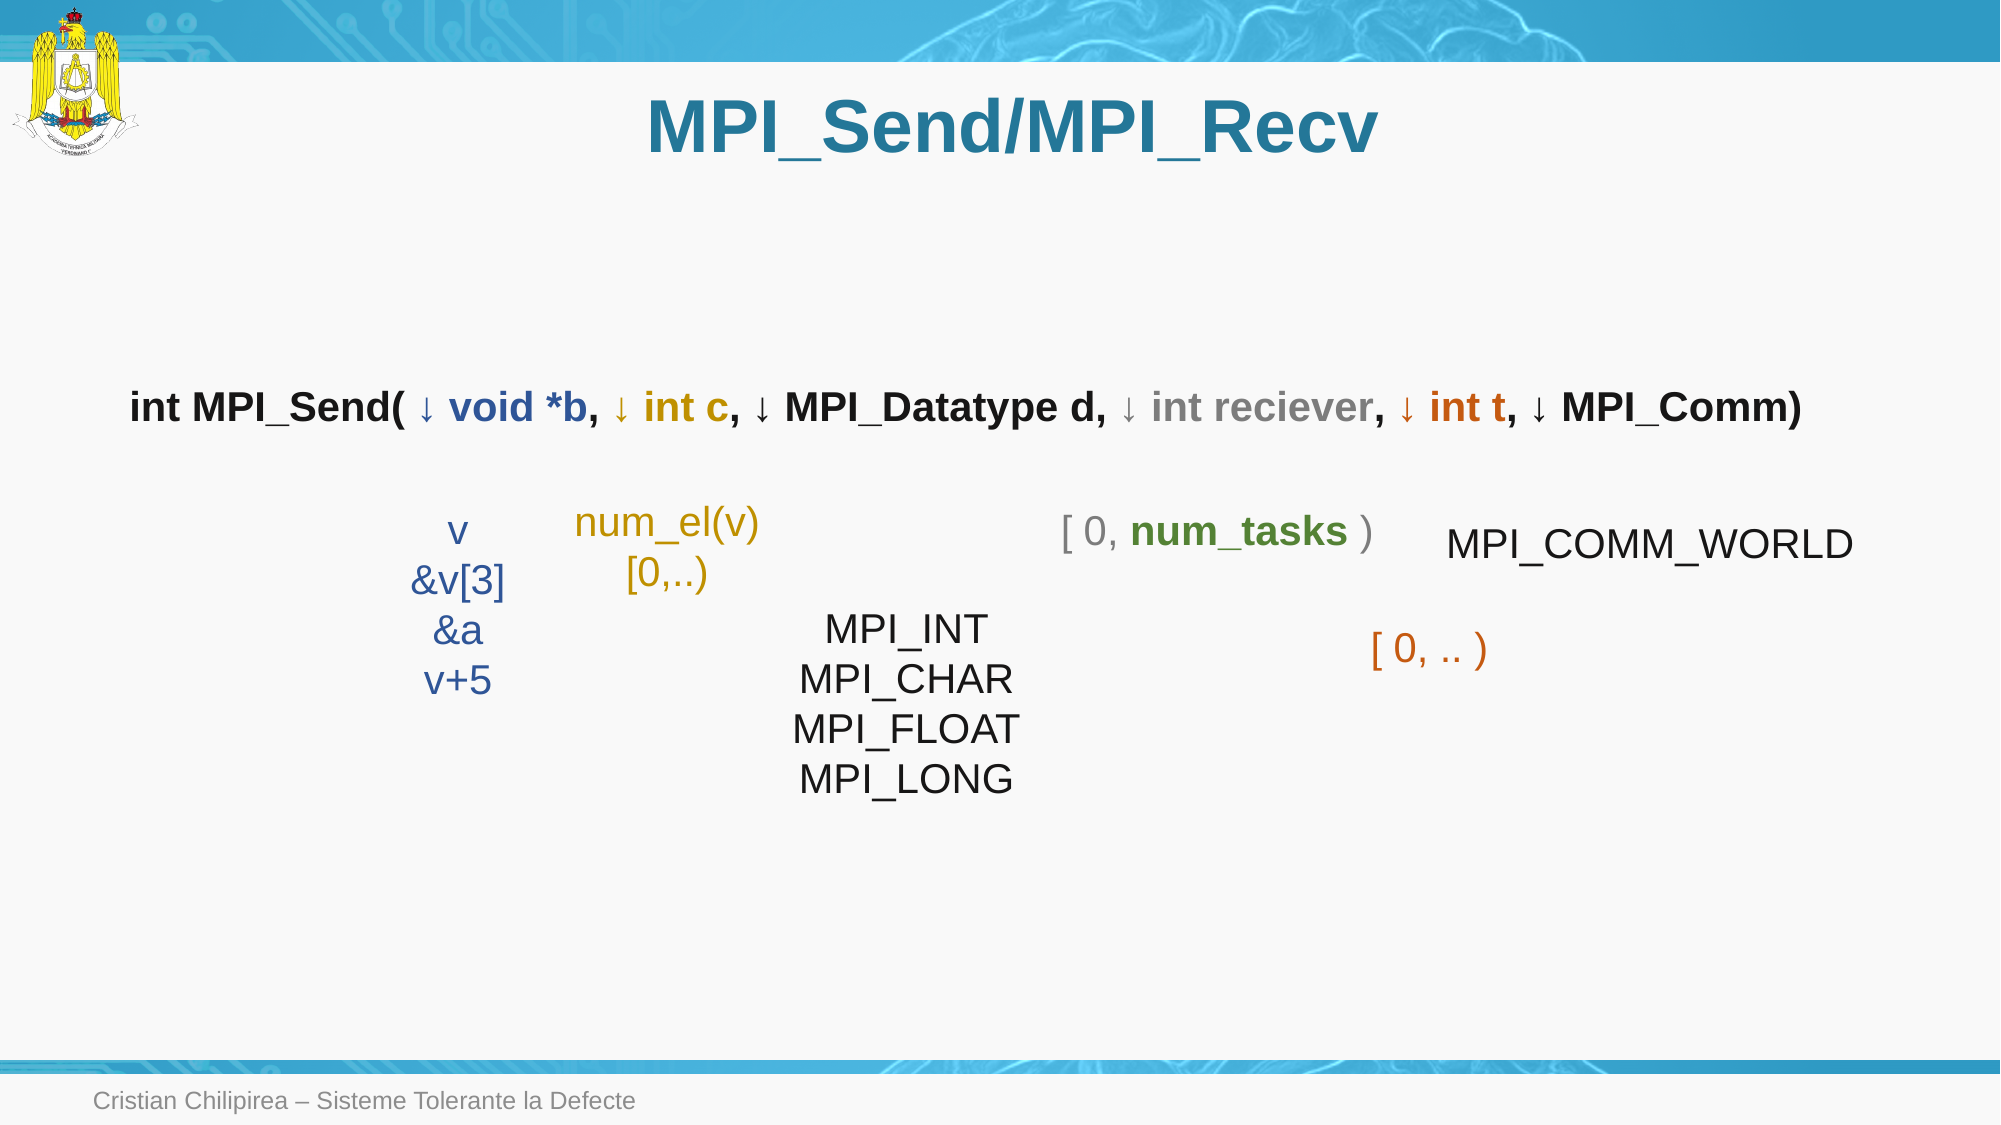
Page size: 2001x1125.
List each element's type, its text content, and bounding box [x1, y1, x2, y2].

text_box [ 0, num_tasks ) [1046, 496, 1389, 562]
text_box num_el(v) [0,..) [559, 487, 776, 603]
title MPI_Send/MPI_Recv [150, 76, 1876, 180]
text_box [ 0, .. ) [1355, 613, 1504, 679]
text_box MPI_COMM_WORLD [1431, 509, 1870, 575]
text_box v &v[3] &a v+5 [395, 495, 521, 710]
footer Cristian Chilipirea – Sisteme Tolerante la Defecte [77, 1073, 1338, 1125]
text_box int MPI_Send( ↓ void *b, ↓ int c, ↓ MPI_Datatype d, ↓ int reciever, ↓ int t, ↓ MPI_Comm) [115, 372, 1817, 437]
text_box MPI_INT MPI_CHAR MPI_FLOAT MPI_LONG [777, 594, 1036, 810]
picture [0, 1060, 2000, 1074]
picture [0, 0, 2000, 156]
